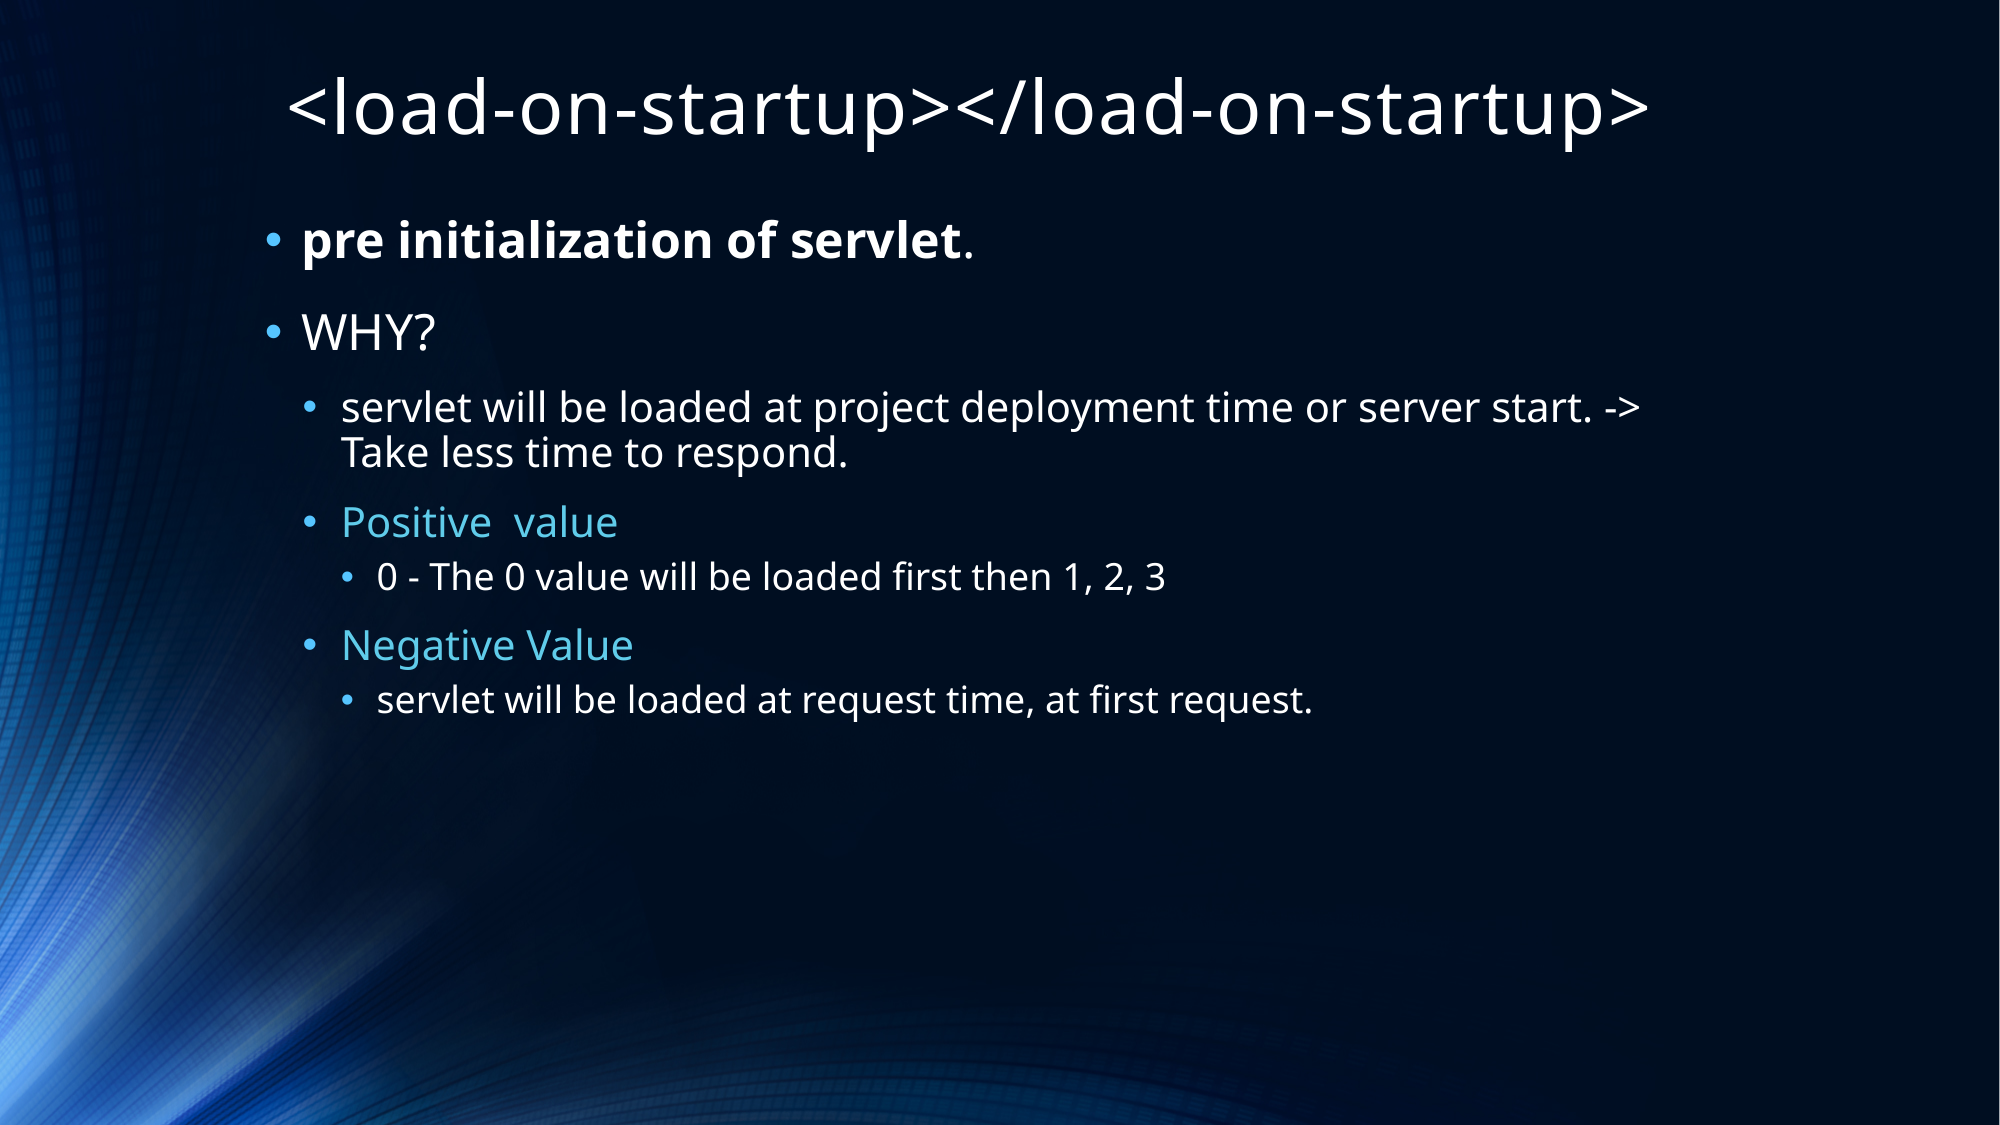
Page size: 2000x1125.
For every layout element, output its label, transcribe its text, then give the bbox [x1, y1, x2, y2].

picture [0, 0, 2000, 1125]
title <load-on-startup></load-on-startup> [249, 62, 1750, 173]
list pre initialization of servlet. WHY? servlet will be loaded at project deployment time or server start. -> Take less time to respond. Positive value 0 - The 0 value will be loaded first then 1, 2, 3 Negative Value servlet will be loaded at request time, at first request. [249, 208, 1749, 988]
